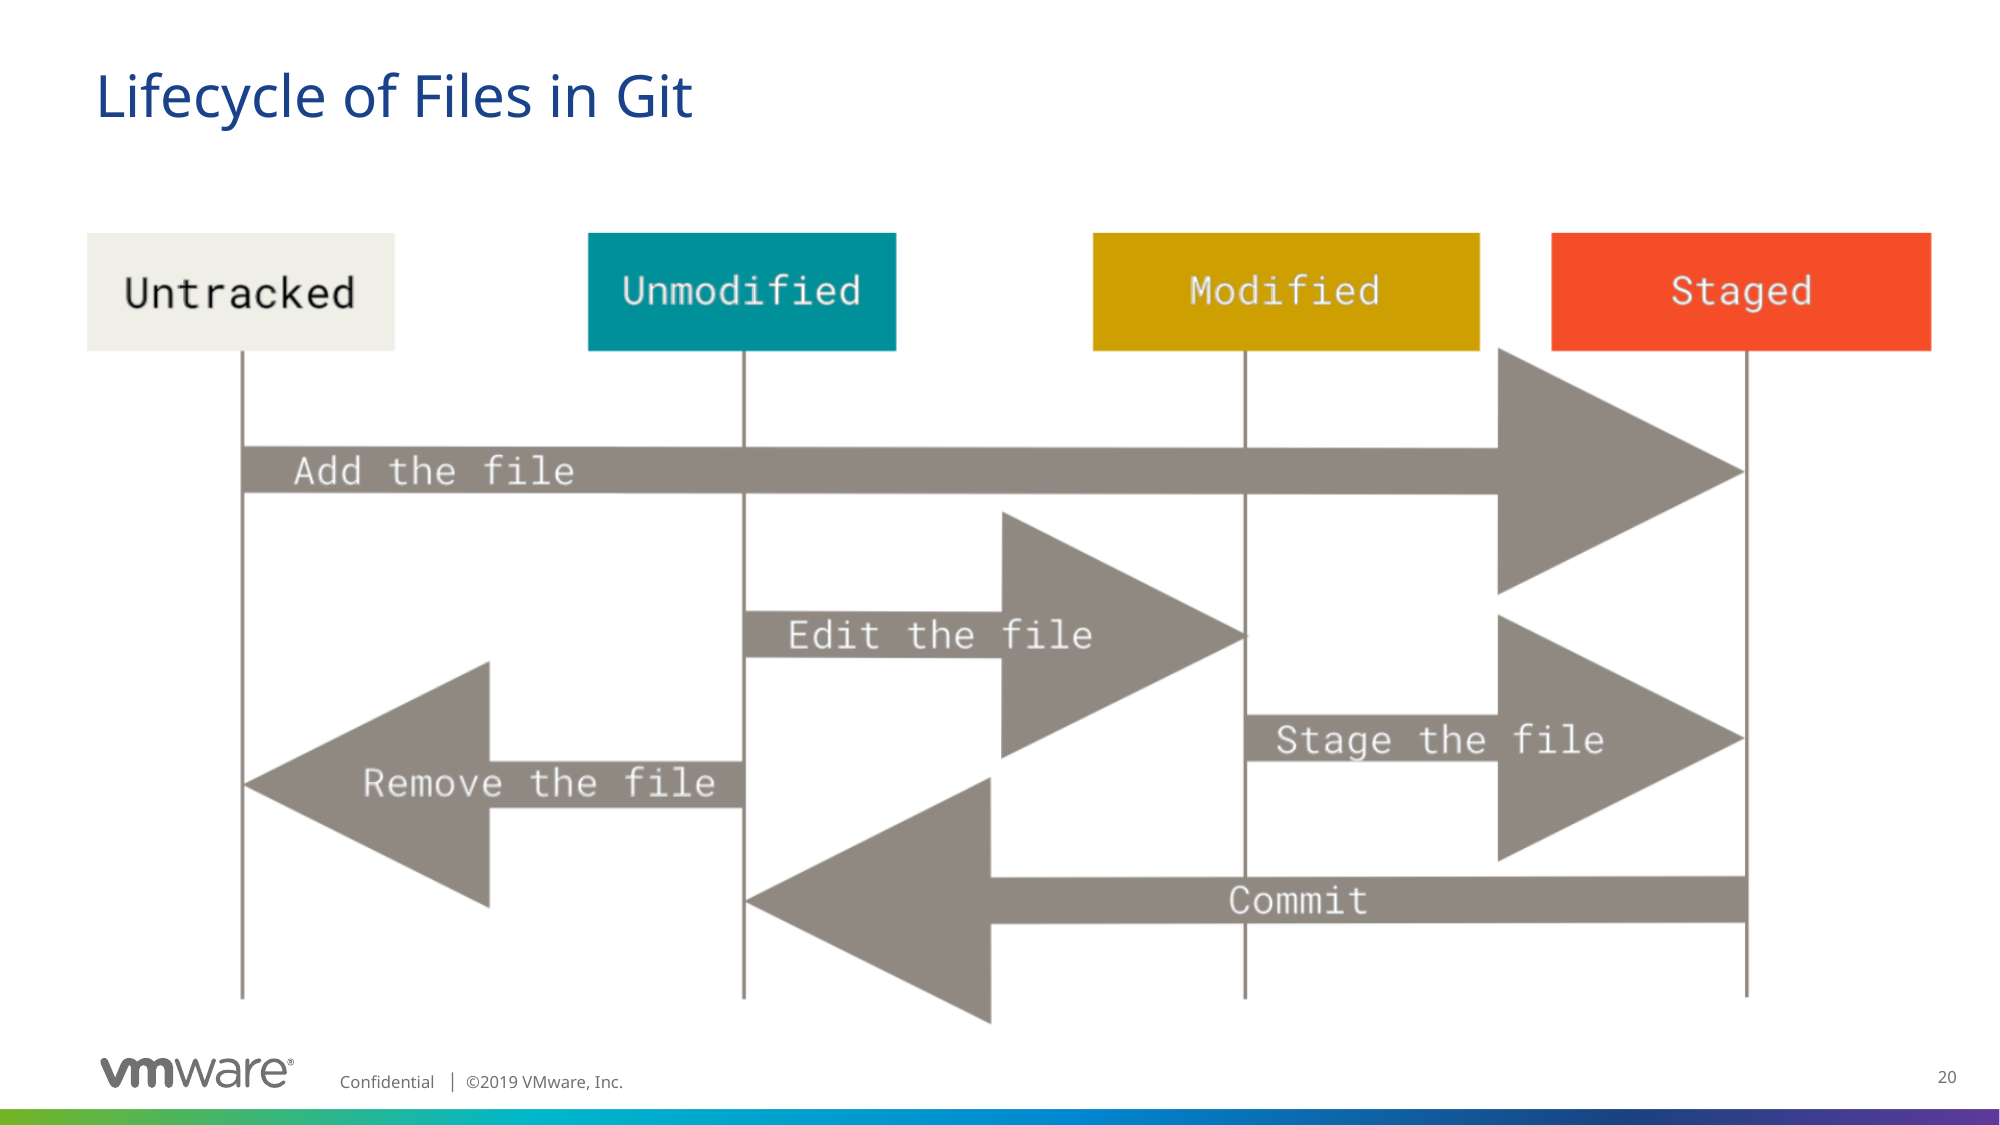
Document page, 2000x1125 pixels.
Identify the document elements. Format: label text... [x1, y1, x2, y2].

picture [57, 211, 1942, 1046]
title Lifecycle of Files in Git [95, 67, 1900, 131]
picture [1075, 1109, 2000, 1125]
picture [0, 1109, 719, 1125]
